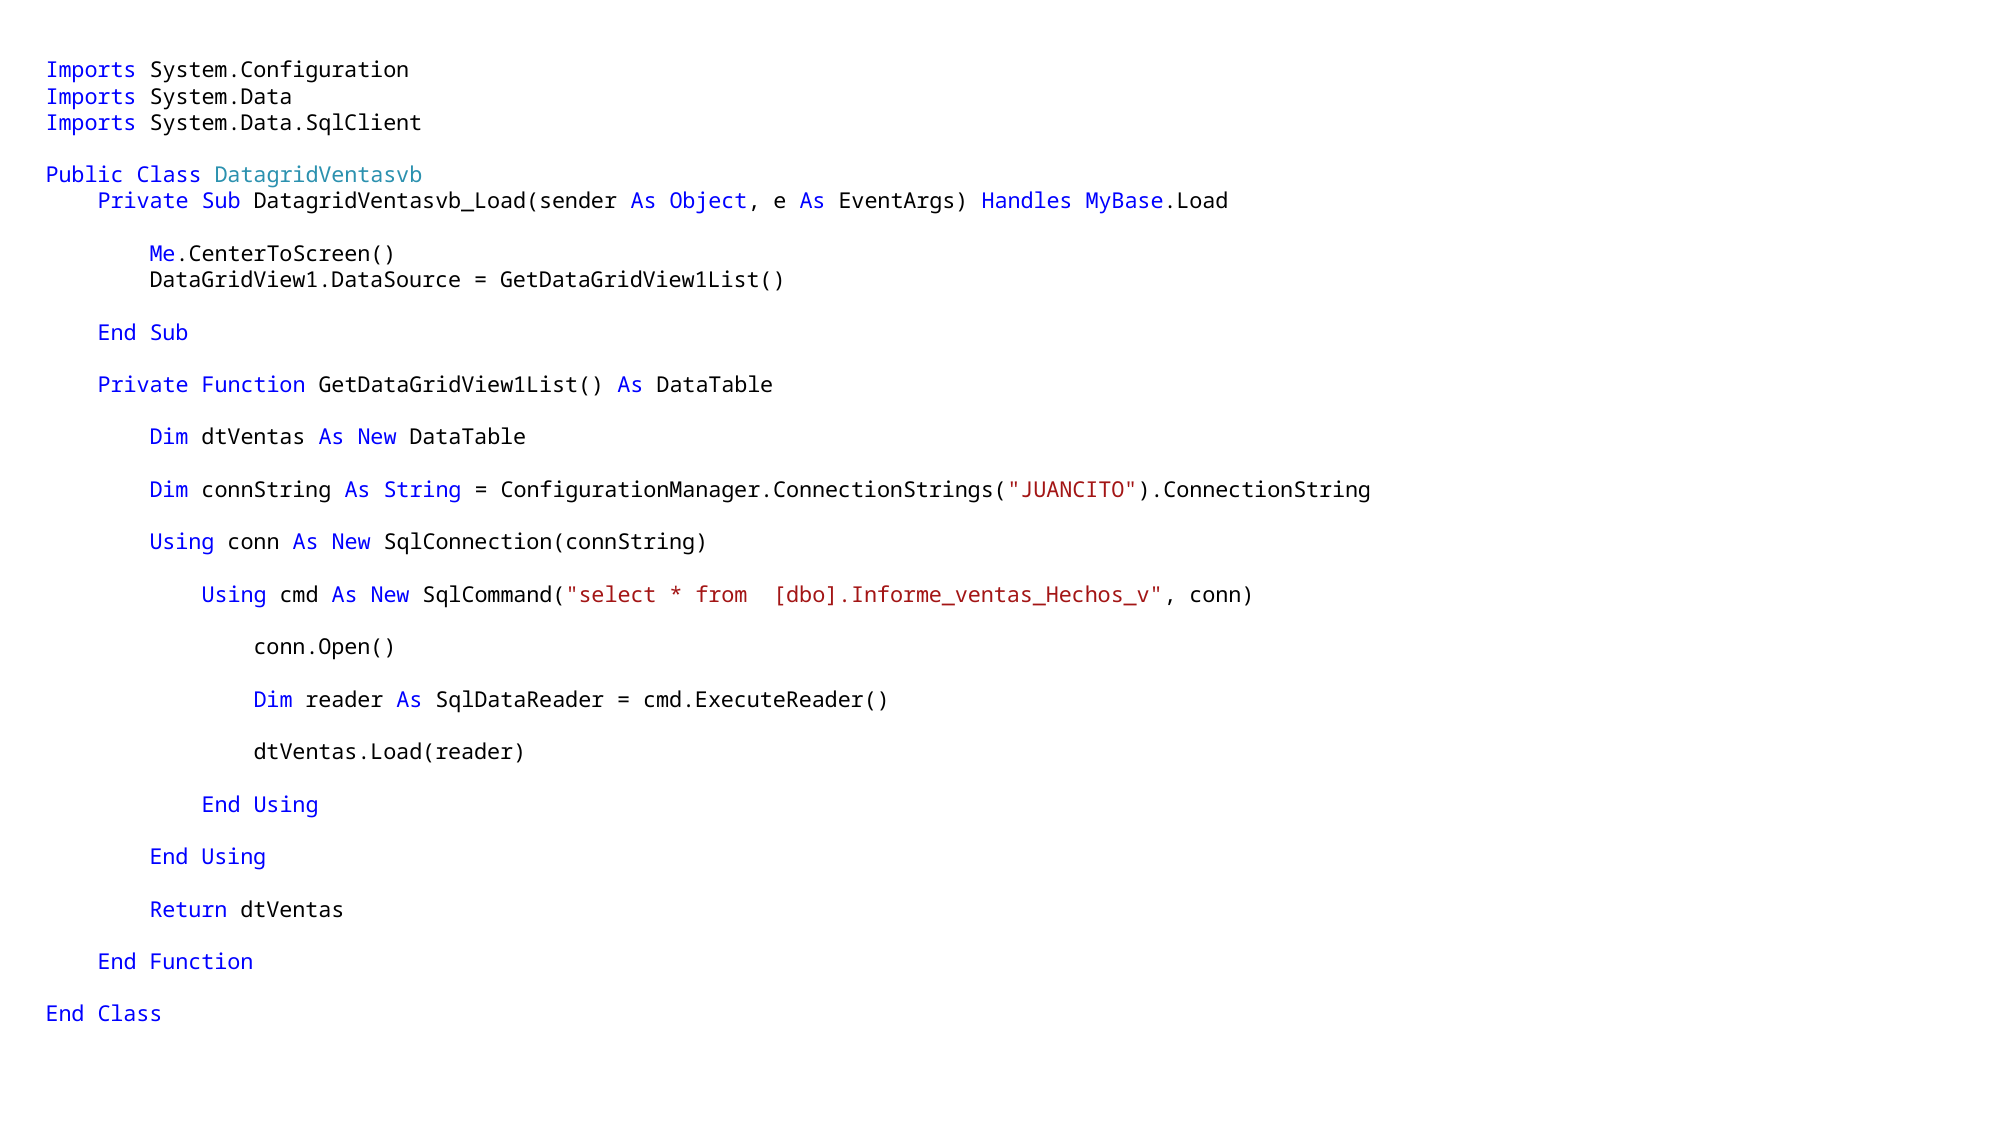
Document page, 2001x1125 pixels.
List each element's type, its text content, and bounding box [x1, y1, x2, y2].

text_box Imports System.Configuration Imports System.Data Imports System.Data.SqlClient Public Class DatagridVentasvb Private Sub DatagridVentasvb_Load(sender As Object, e As EventArgs) Handles MyBase.Load Me.CenterToScreen() DataGridView1.DataSource = GetDataGridView1List() End Sub Private Function GetDataGridView1List() As DataTable Dim dtVentas As New DataTable Dim connString As String = ConfigurationManager.ConnectionStrings("JUANCITO").ConnectionString Using conn As New SqlConnection(connString) Using cmd As New SqlCommand("select * from [dbo].Informe_ventas_Hechos_v", conn) conn.Open() Dim reader As SqlDataReader = cmd.ExecuteReader() dtVentas.Load(reader) End Using End Using Return dtVentas End Function End Class [30, 48, 1931, 1034]
